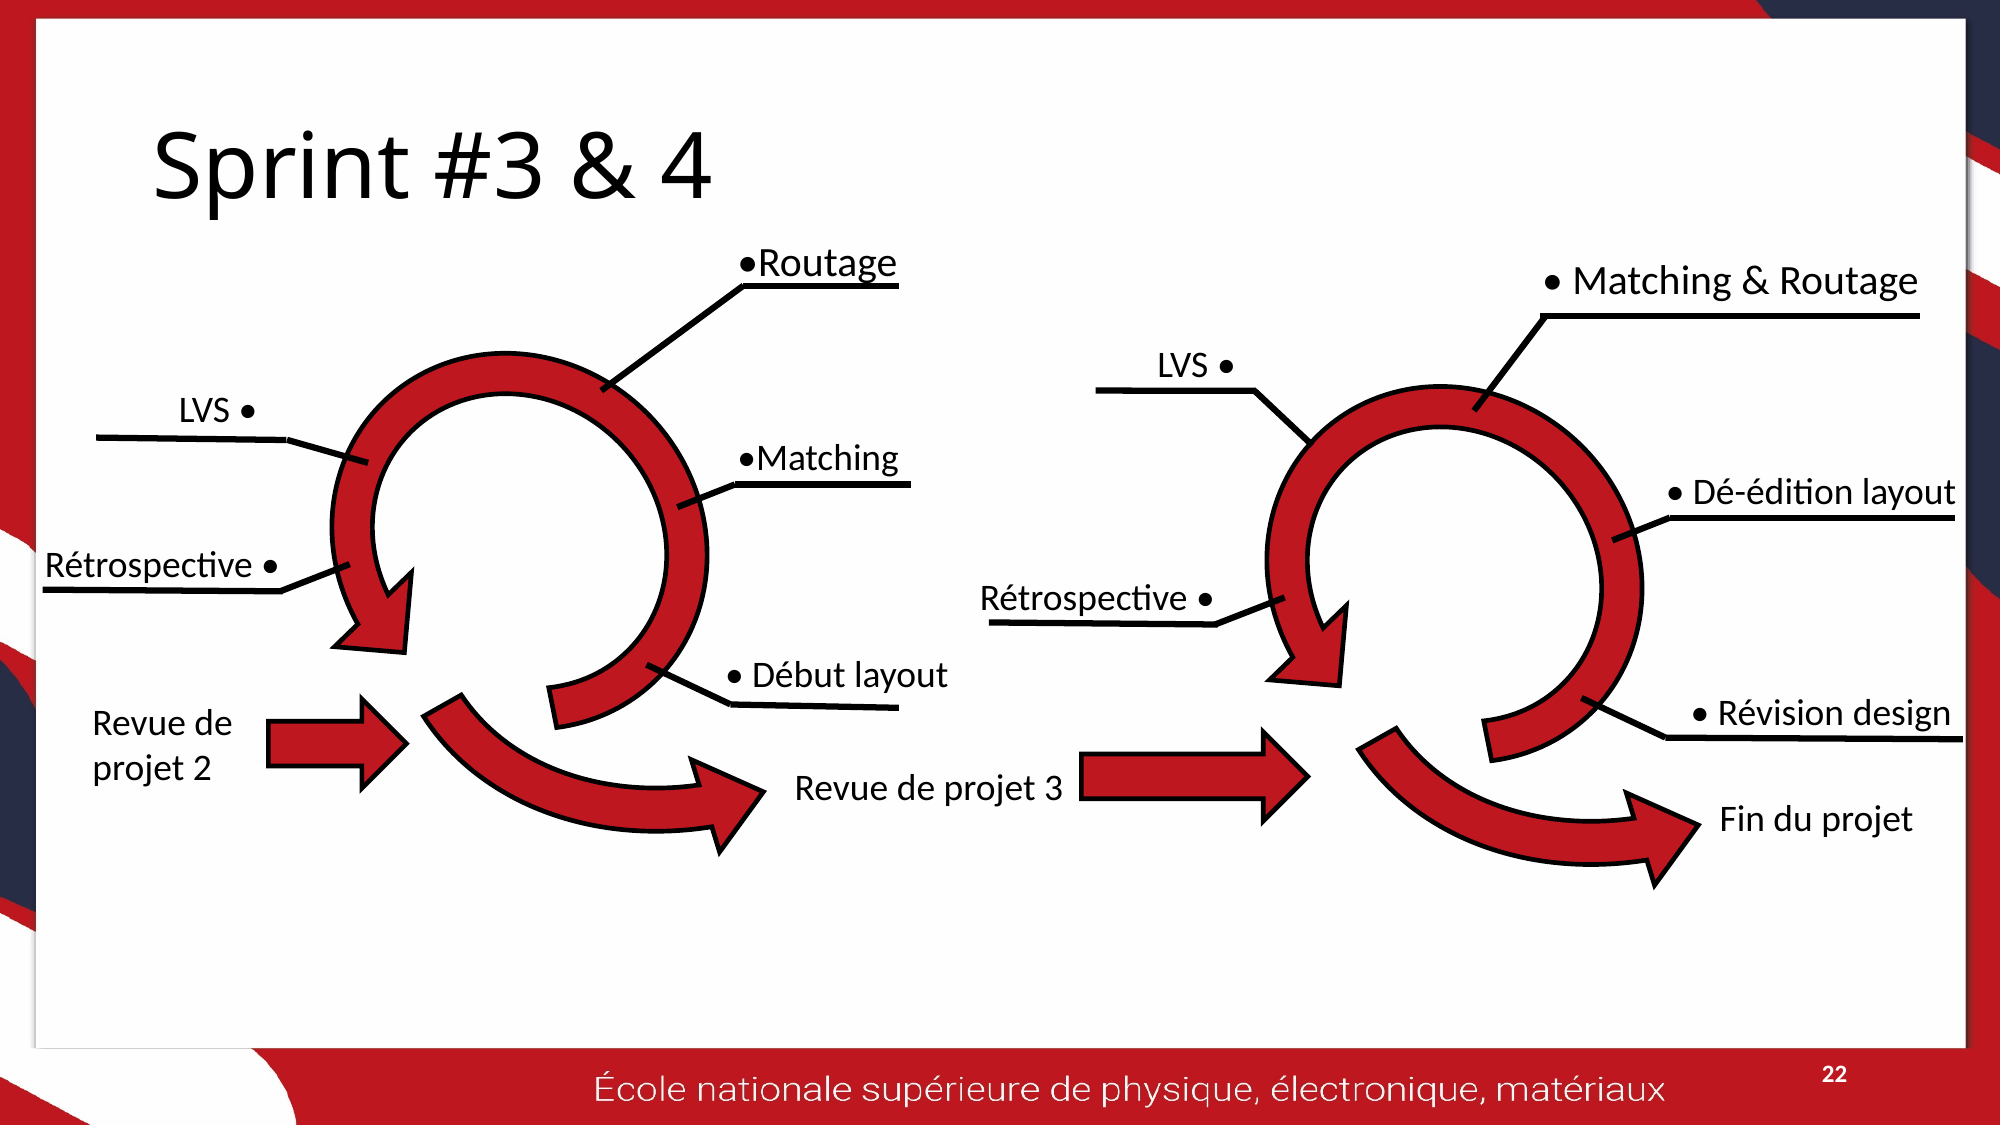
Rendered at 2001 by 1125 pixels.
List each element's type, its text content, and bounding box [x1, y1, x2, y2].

title Sprint #3 & 4 [137, 59, 1863, 245]
picture [0, 0, 2000, 1125]
slide_number 22 [1412, 1042, 1863, 1103]
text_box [22, 227, 1226, 851]
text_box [957, 245, 1999, 884]
